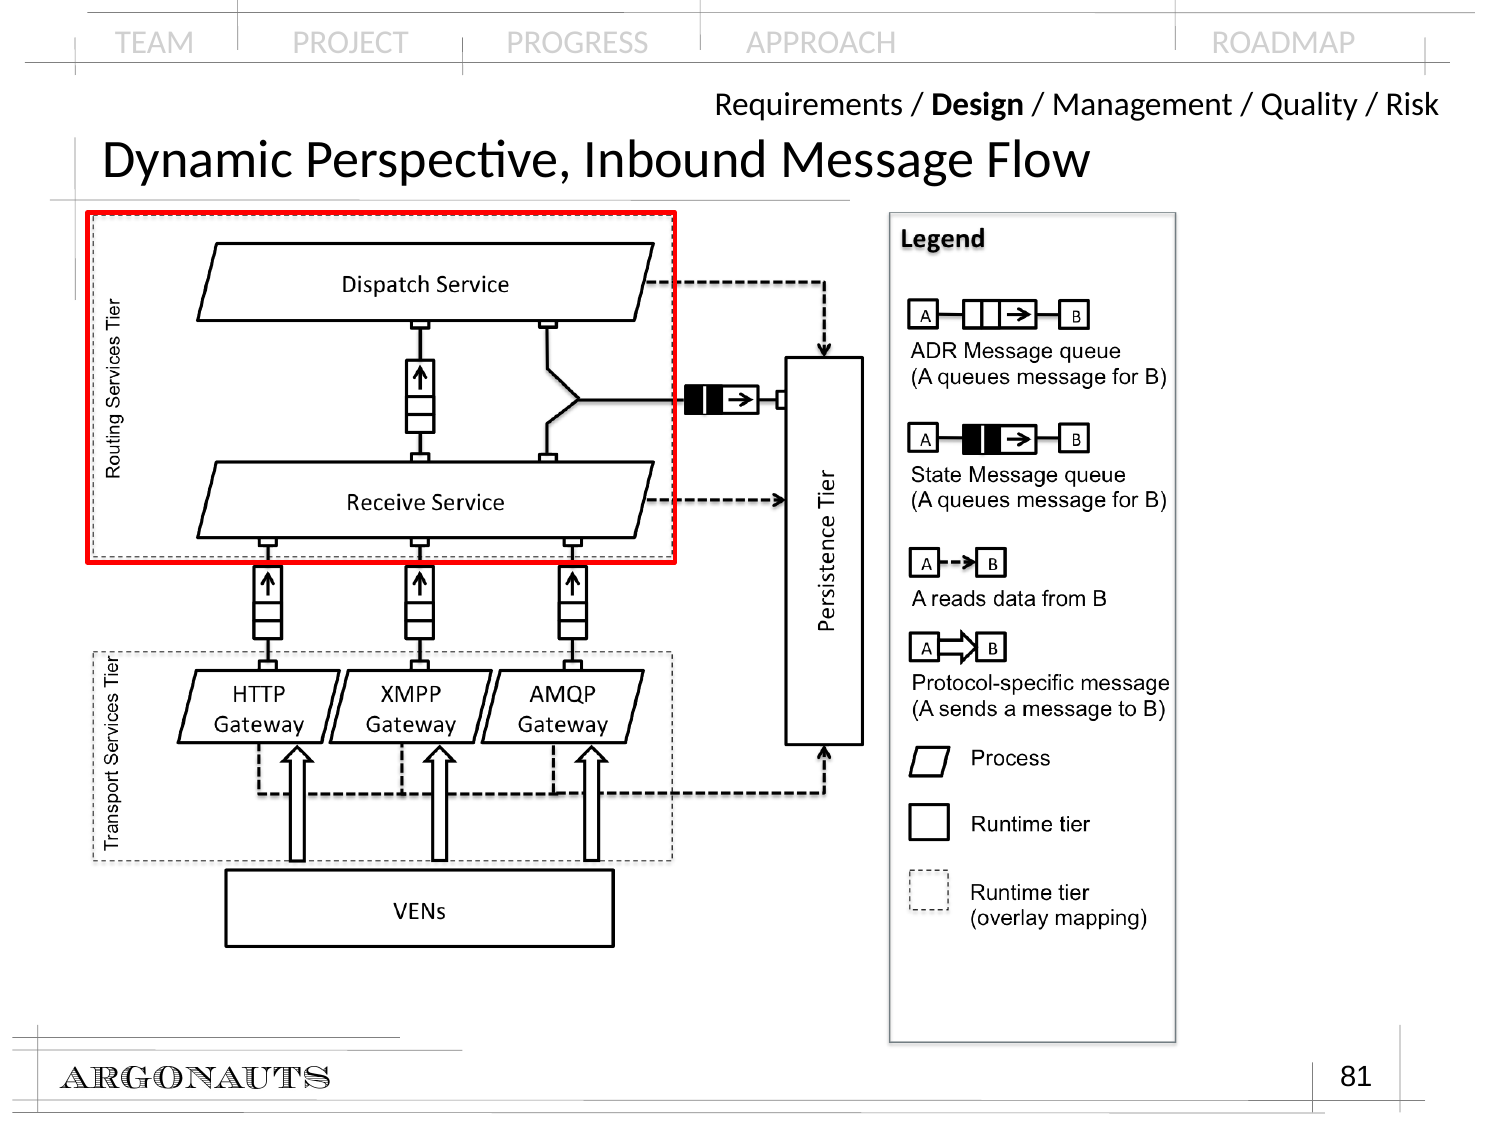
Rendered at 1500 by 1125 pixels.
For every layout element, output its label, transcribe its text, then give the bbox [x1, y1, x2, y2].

title Dynamic Perspective, Inbound Message Flow [87, 112, 1413, 200]
slide_number 81 [1074, 1050, 1388, 1125]
picture [50, 1055, 350, 1099]
picture [87, 209, 1181, 1051]
text_box Requirements / Design / Management / Quality / Risk [699, 74, 1463, 130]
